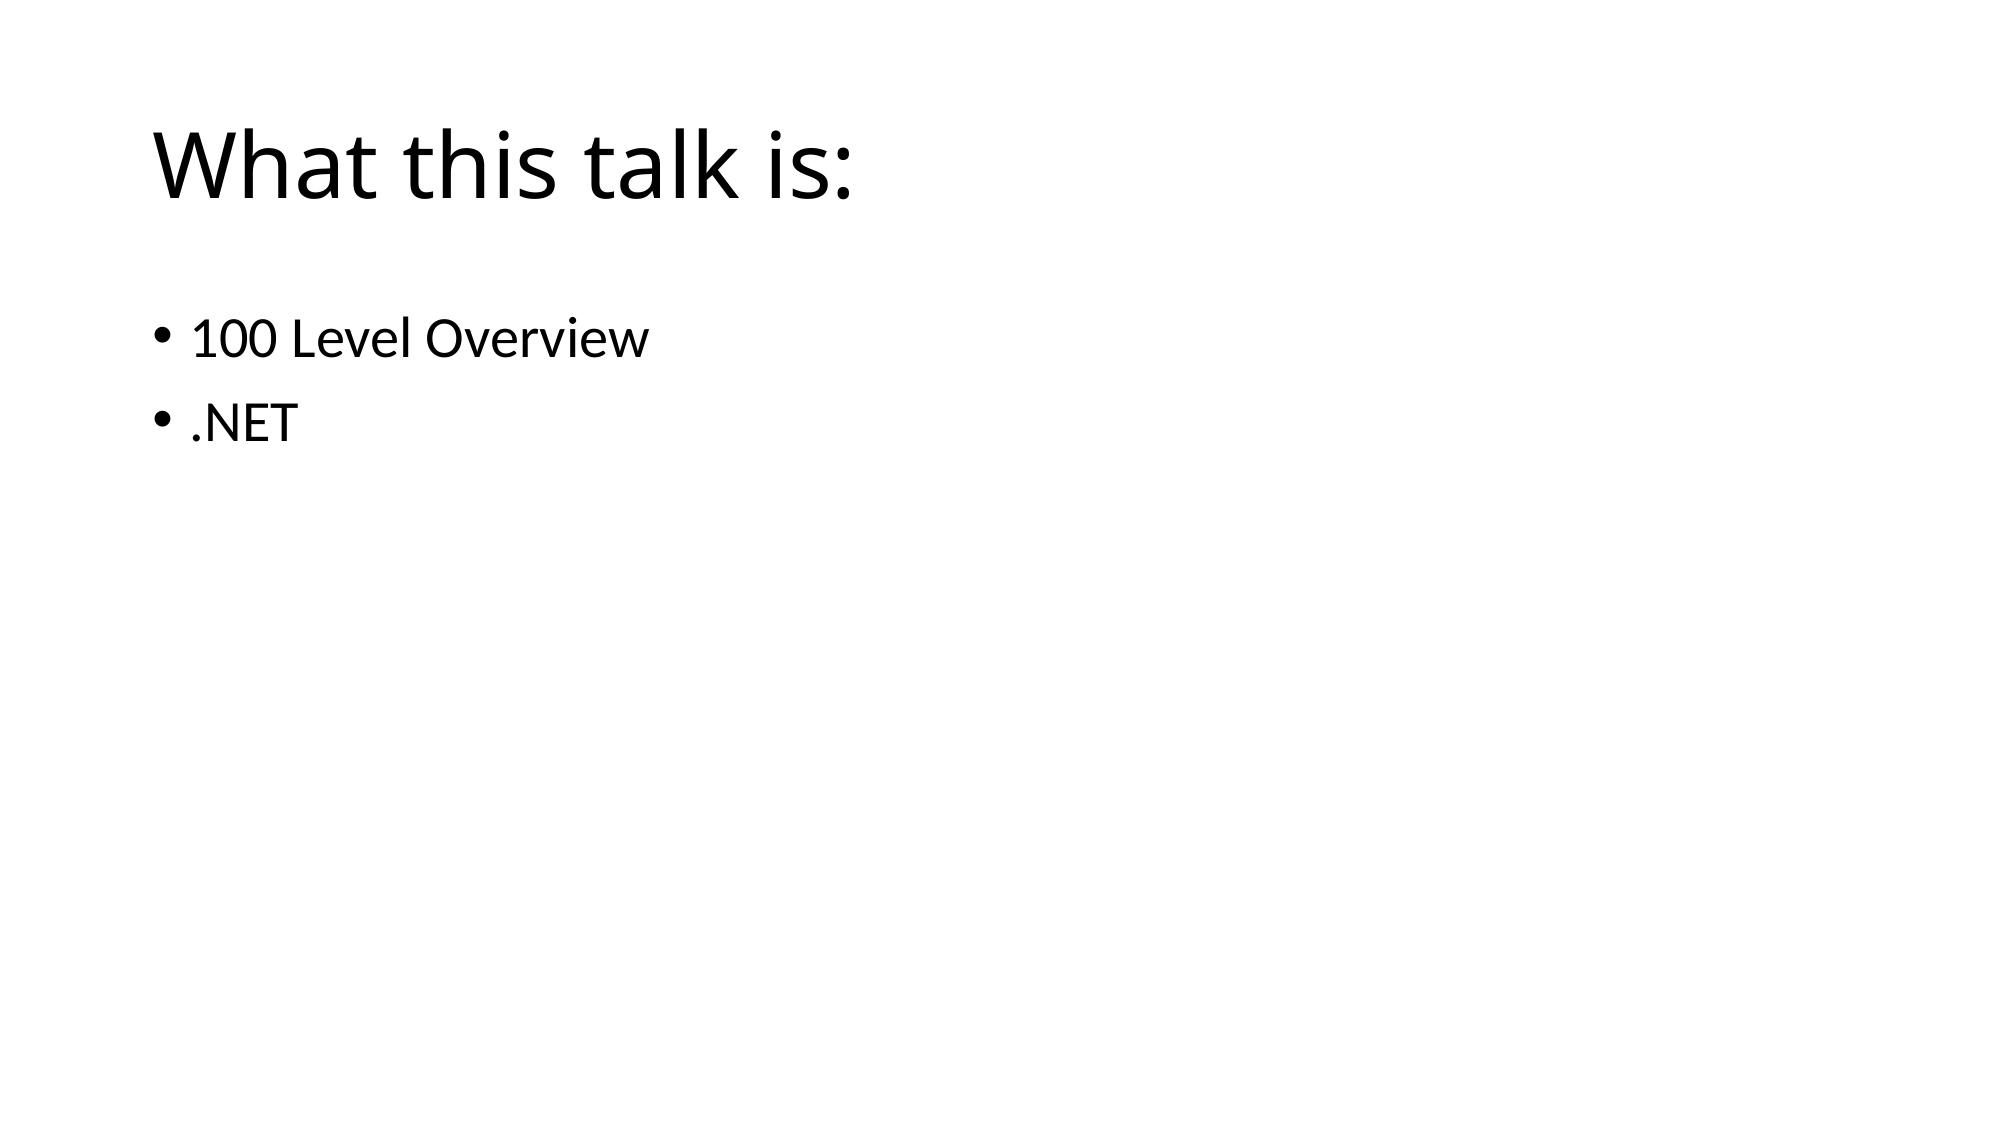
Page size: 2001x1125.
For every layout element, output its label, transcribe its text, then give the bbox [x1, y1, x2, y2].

title What this talk is: [137, 59, 1863, 278]
list 100 Level Overview .NET [137, 299, 1863, 1014]
